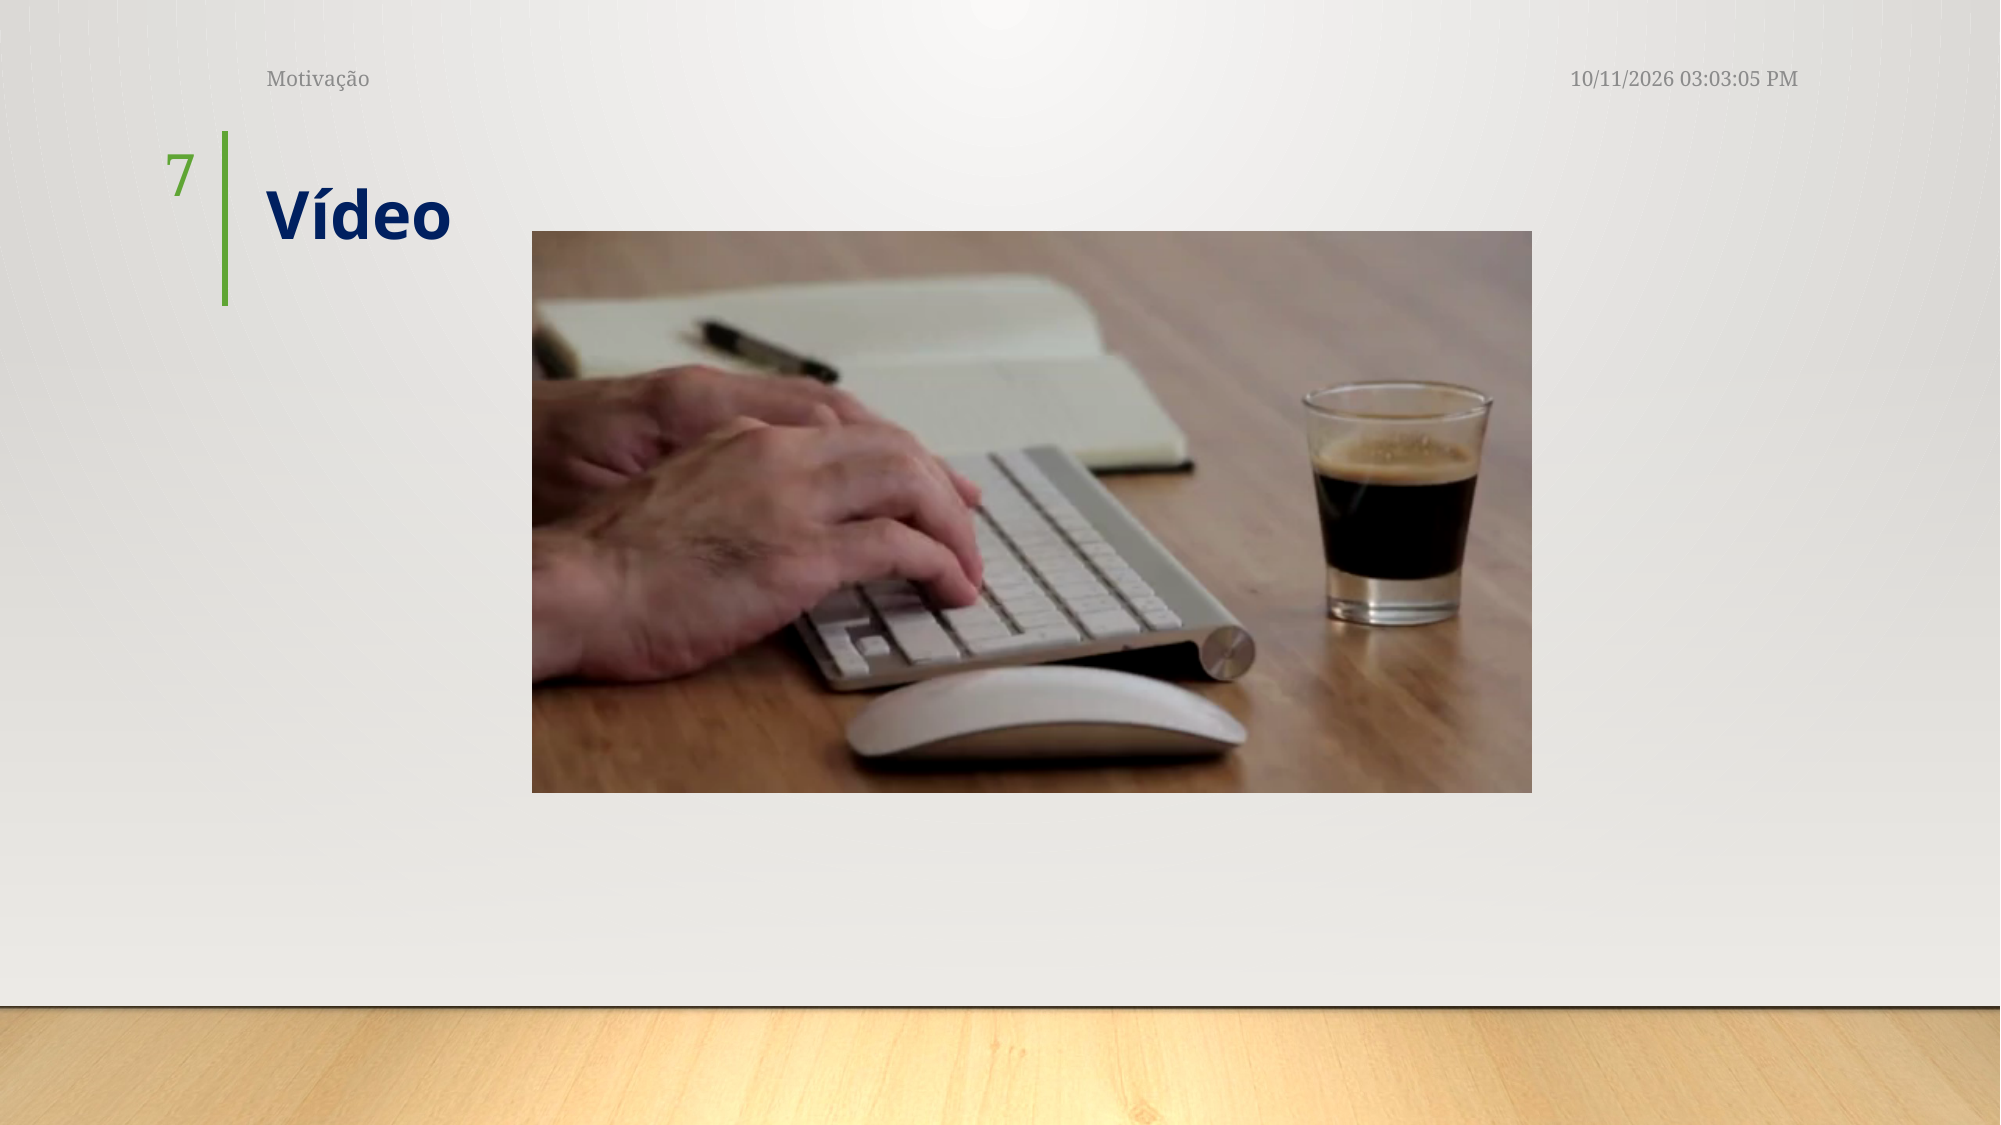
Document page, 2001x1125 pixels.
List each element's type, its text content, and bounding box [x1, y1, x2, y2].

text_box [499, 281, 1501, 844]
slide_number 7 [78, 131, 212, 214]
title Vídeo [251, 131, 1814, 305]
footer Motivação [251, 54, 1213, 105]
picture [532, 231, 1532, 793]
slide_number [1239, 54, 1814, 105]
picture [0, 1006, 2000, 1125]
